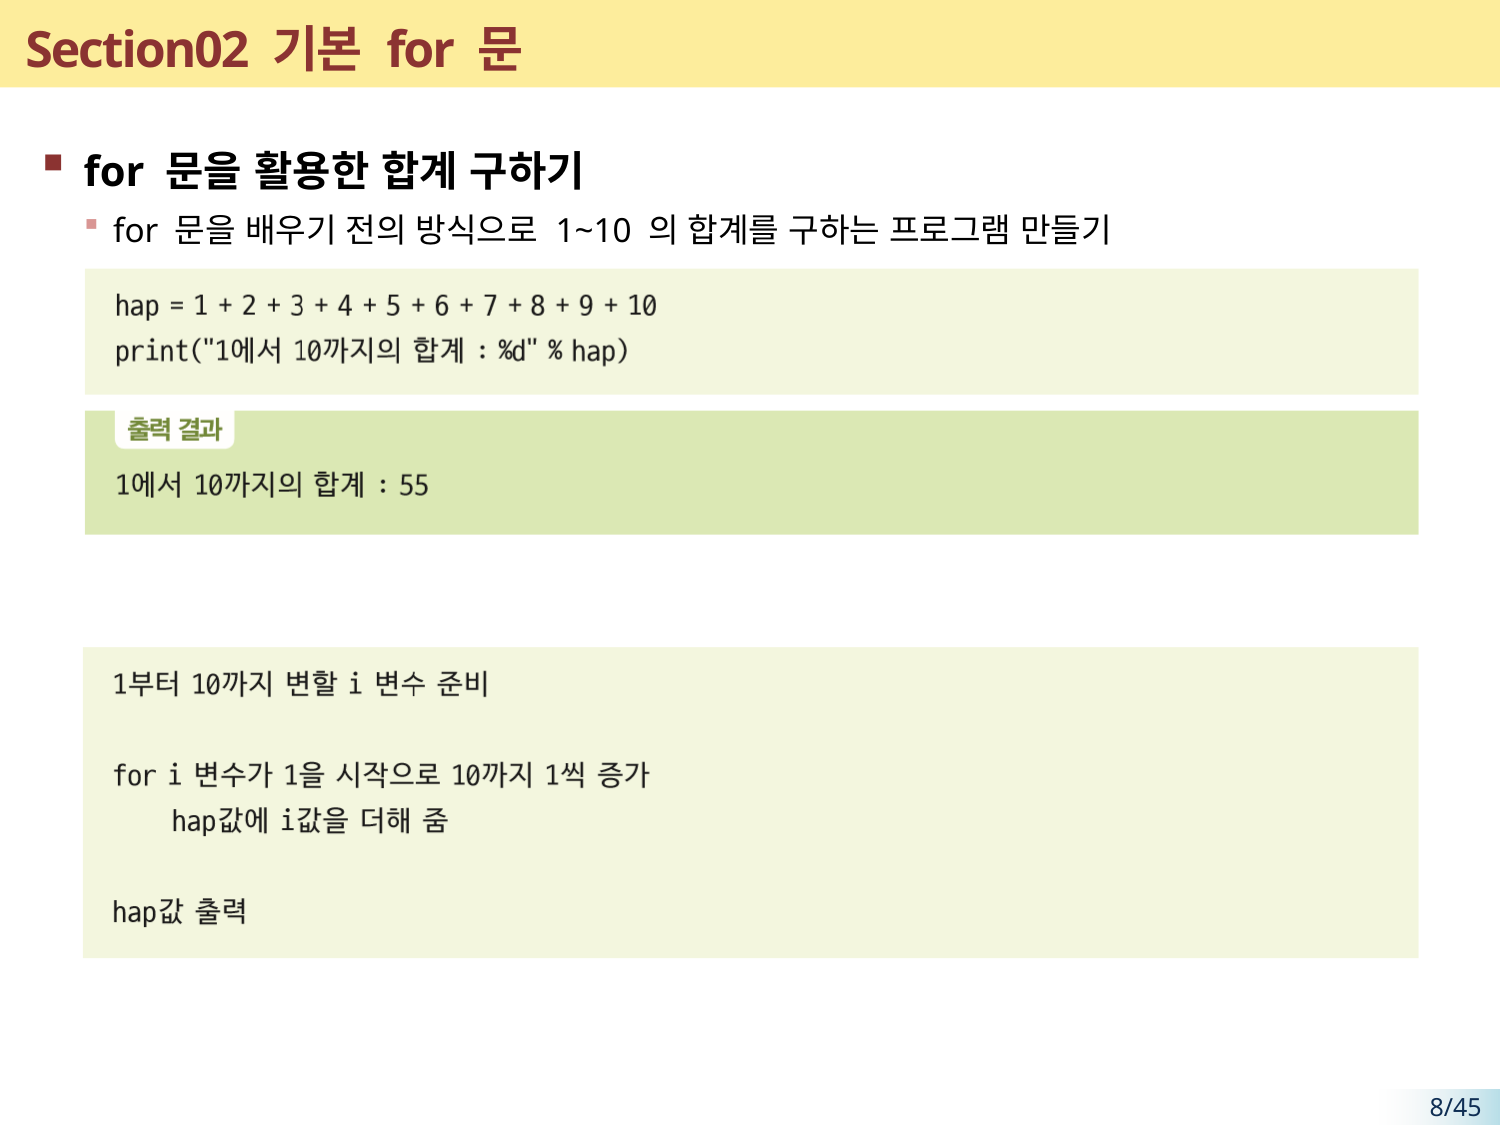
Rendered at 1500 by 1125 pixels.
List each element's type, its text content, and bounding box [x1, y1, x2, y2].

title Section02 기본 for 문 [10, 8, 1288, 87]
picture [77, 643, 1423, 964]
list for 문을 활용한 합계 구하기 for 문을 배우기 전의 방식으로 1~10 의 합계를 구하는 프로그램 만들기 for 문 작성 내용 [10, 126, 1481, 1057]
picture [77, 266, 1423, 538]
